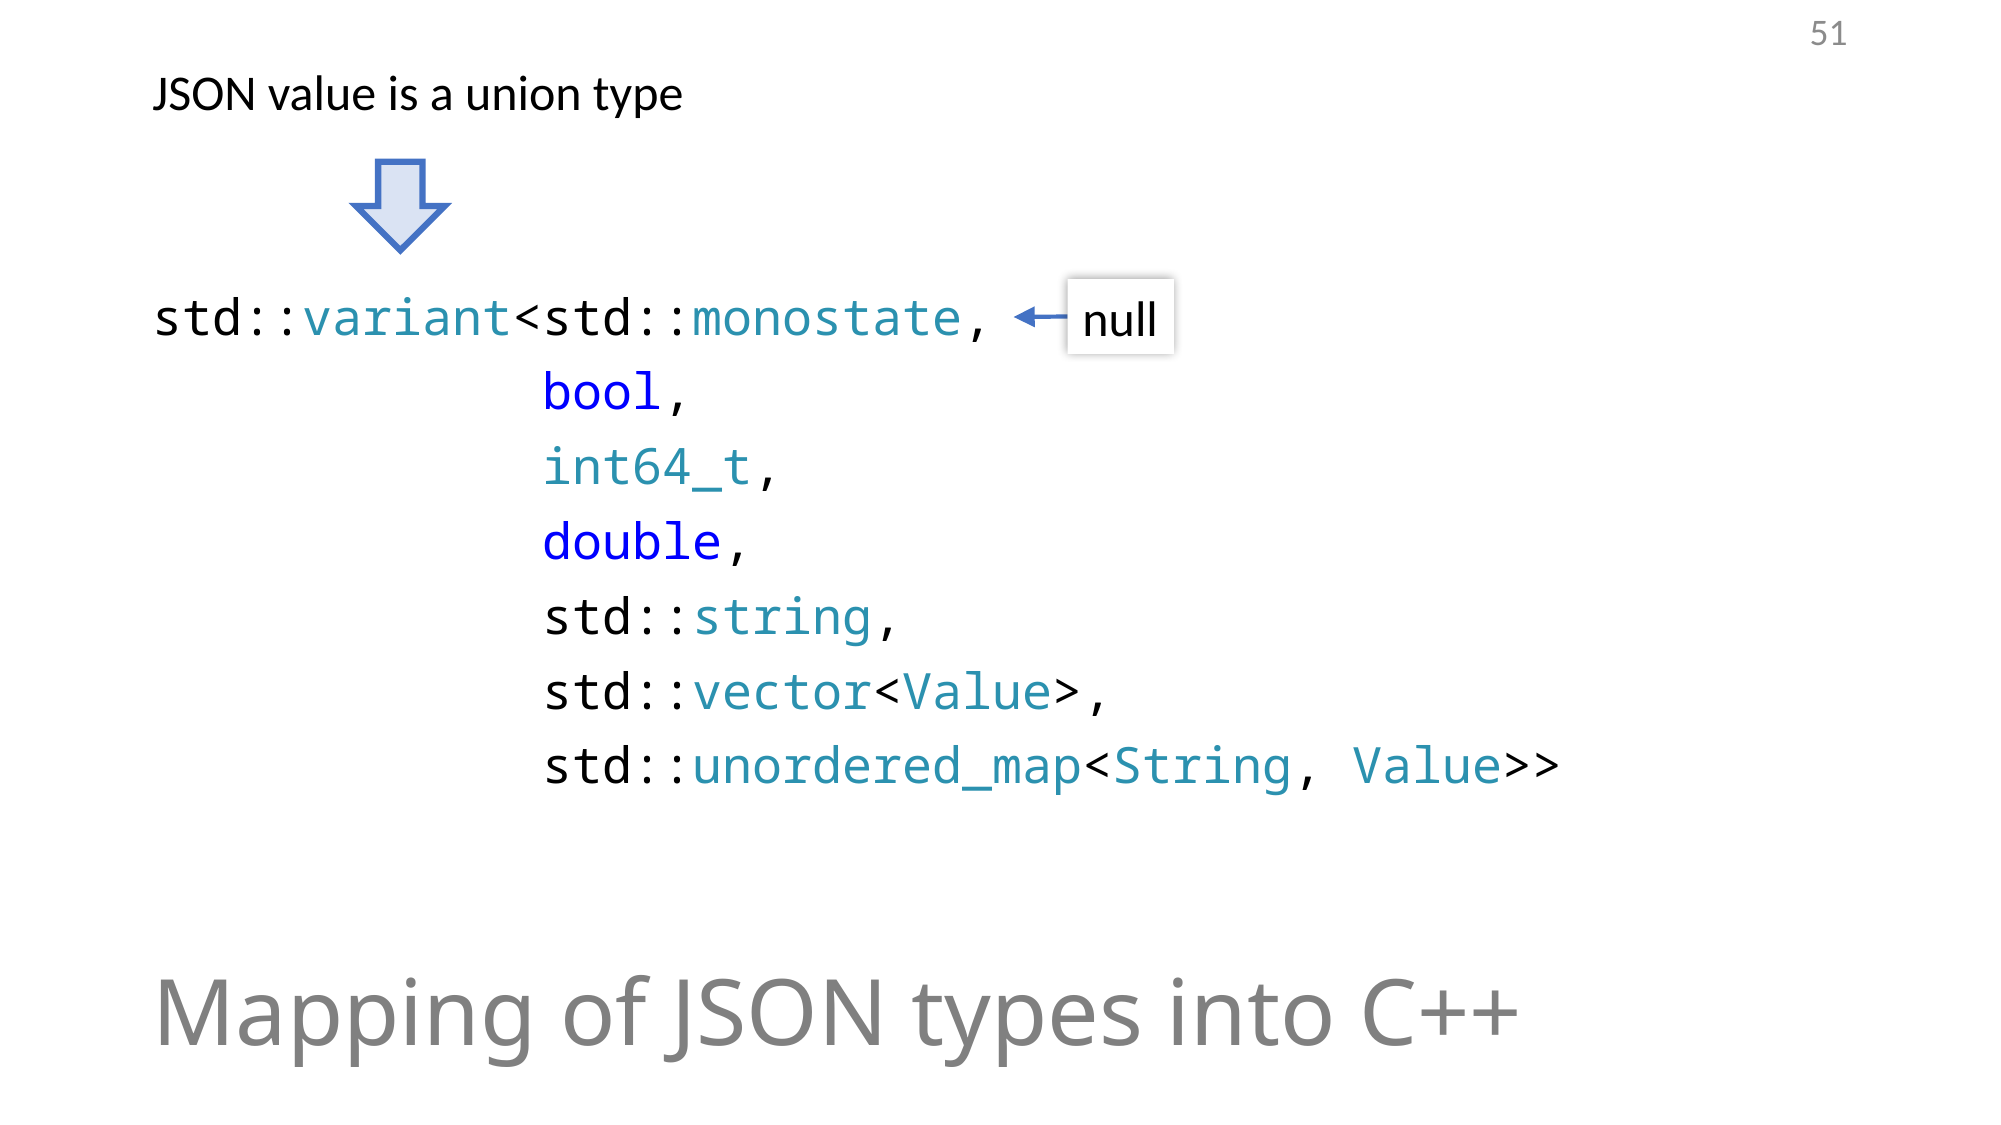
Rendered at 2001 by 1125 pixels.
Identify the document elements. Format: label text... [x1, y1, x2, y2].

text_box [353, 160, 448, 252]
title Mapping of JSON types into C++ [137, 908, 1863, 1125]
list JSON value is a union type std::variant<std::monostate, bool, int64_t, double, std::string, std::vector<Value>, std::unordered_map<String, Value>> [137, 59, 1863, 908]
slide_number 51 [1412, 0, 1863, 60]
text_box null [1067, 279, 1174, 354]
